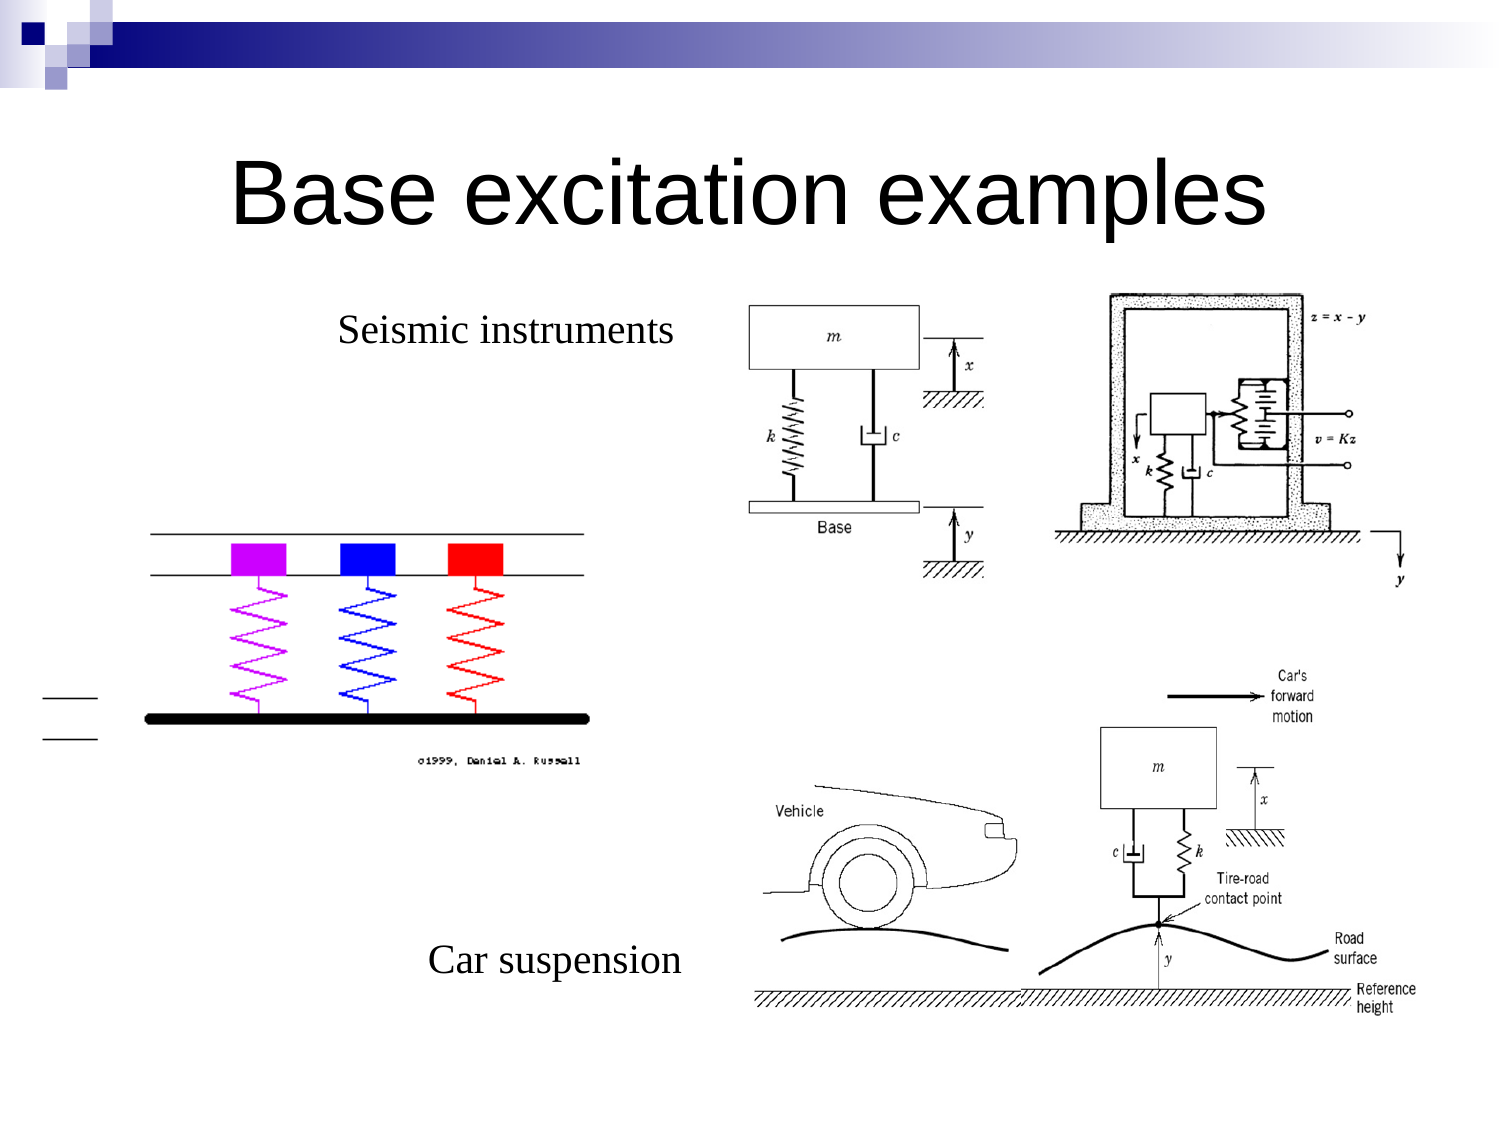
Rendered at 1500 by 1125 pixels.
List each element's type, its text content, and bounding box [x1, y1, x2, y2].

picture [30, 322, 597, 889]
text_box Car suspension [413, 924, 698, 990]
title Base excitation examples [75, 75, 1425, 300]
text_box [740, 661, 1422, 1035]
text_box Seismic instruments [322, 294, 722, 359]
picture [740, 293, 991, 589]
picture [1046, 280, 1416, 594]
